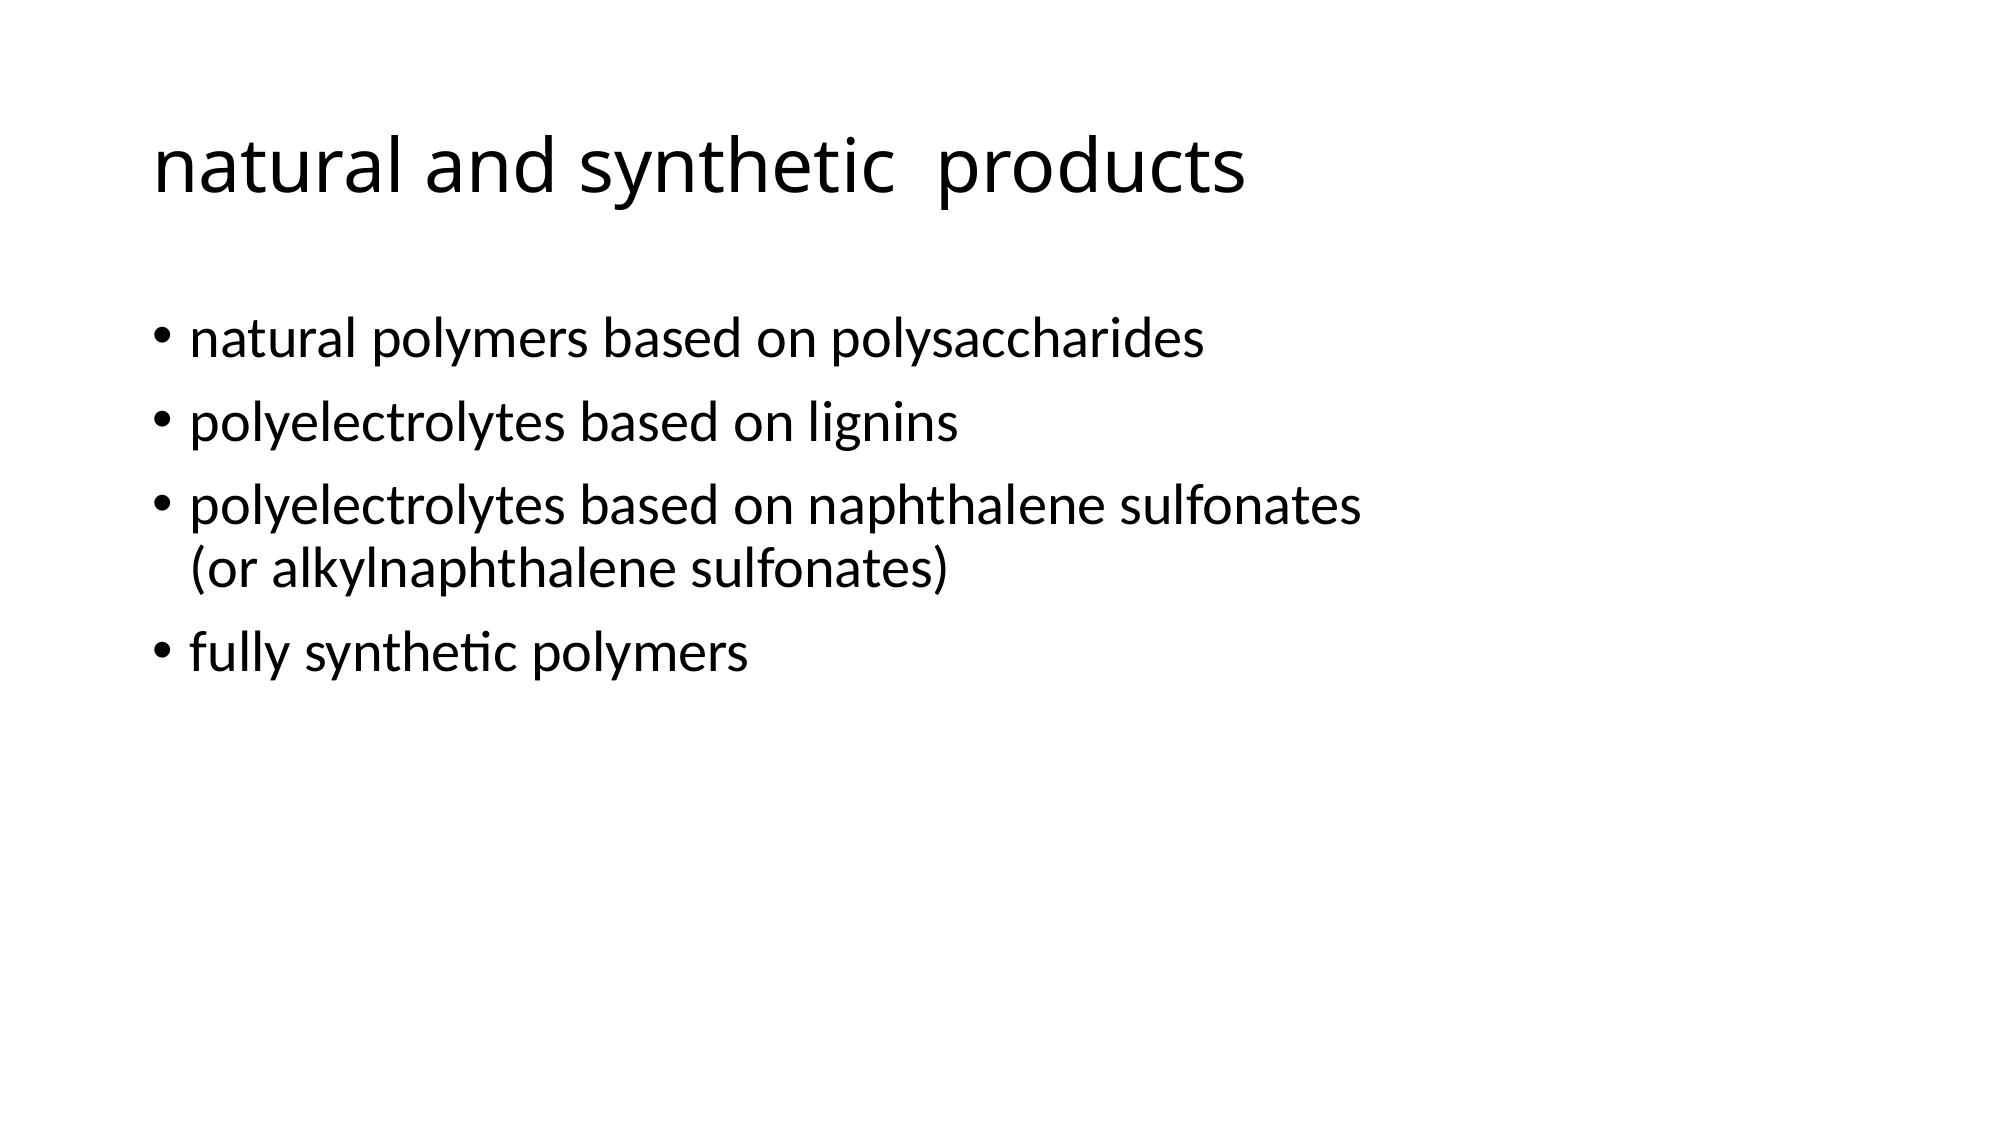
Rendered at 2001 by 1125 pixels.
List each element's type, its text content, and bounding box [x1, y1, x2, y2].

title natural and synthetic products [137, 59, 1863, 278]
list natural polymers based on polysaccharides polyelectrolytes based on lignins polyelectrolytes based on naphthalene sulfonates (or alkylnaphthalene sulfonates) fully synthetic polymers [137, 299, 1863, 1014]
